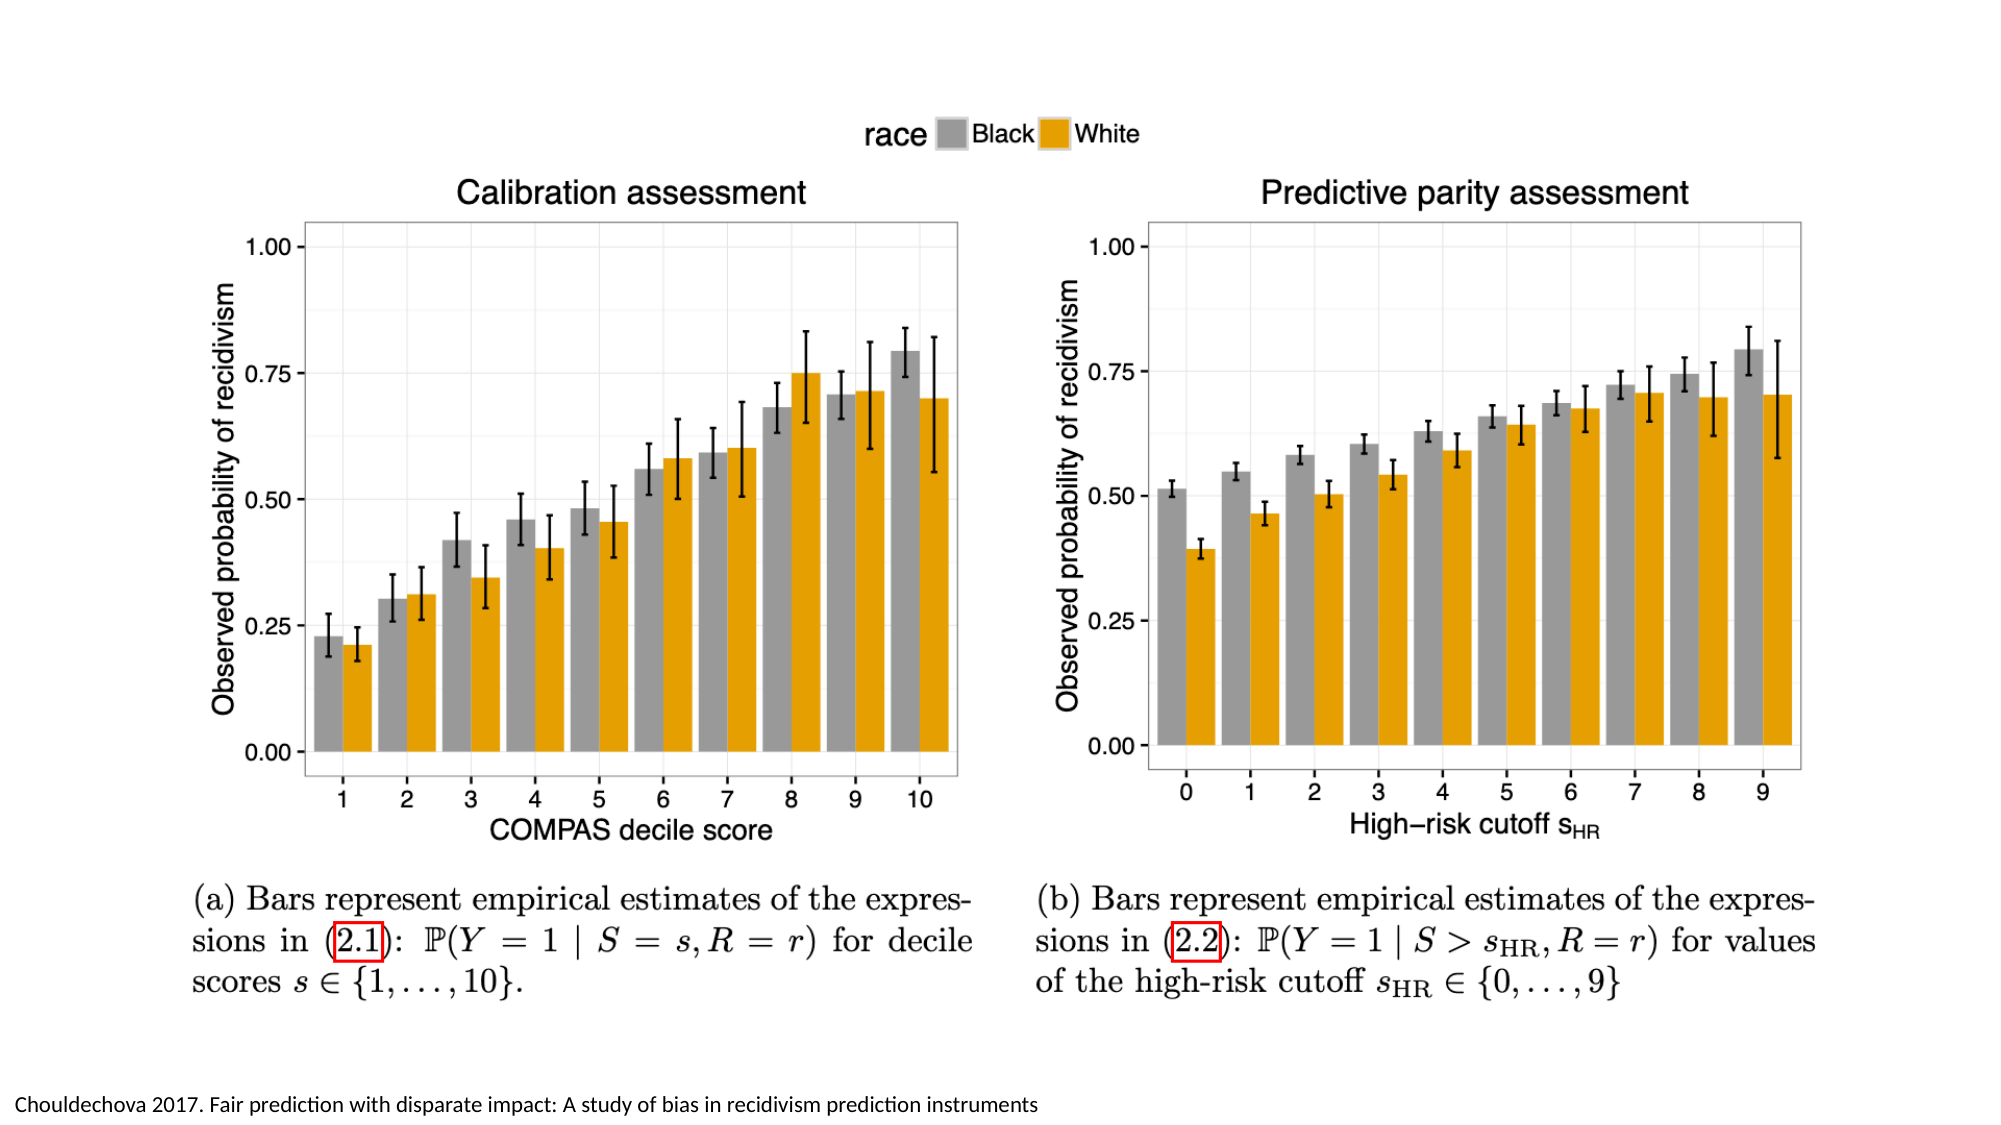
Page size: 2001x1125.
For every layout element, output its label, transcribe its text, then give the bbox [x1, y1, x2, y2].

text_box Chouldechova 2017. Fair prediction with disparate impact: A study of bias in recidivism prediction instruments [0, 1082, 1091, 1125]
picture [132, 107, 1868, 1018]
